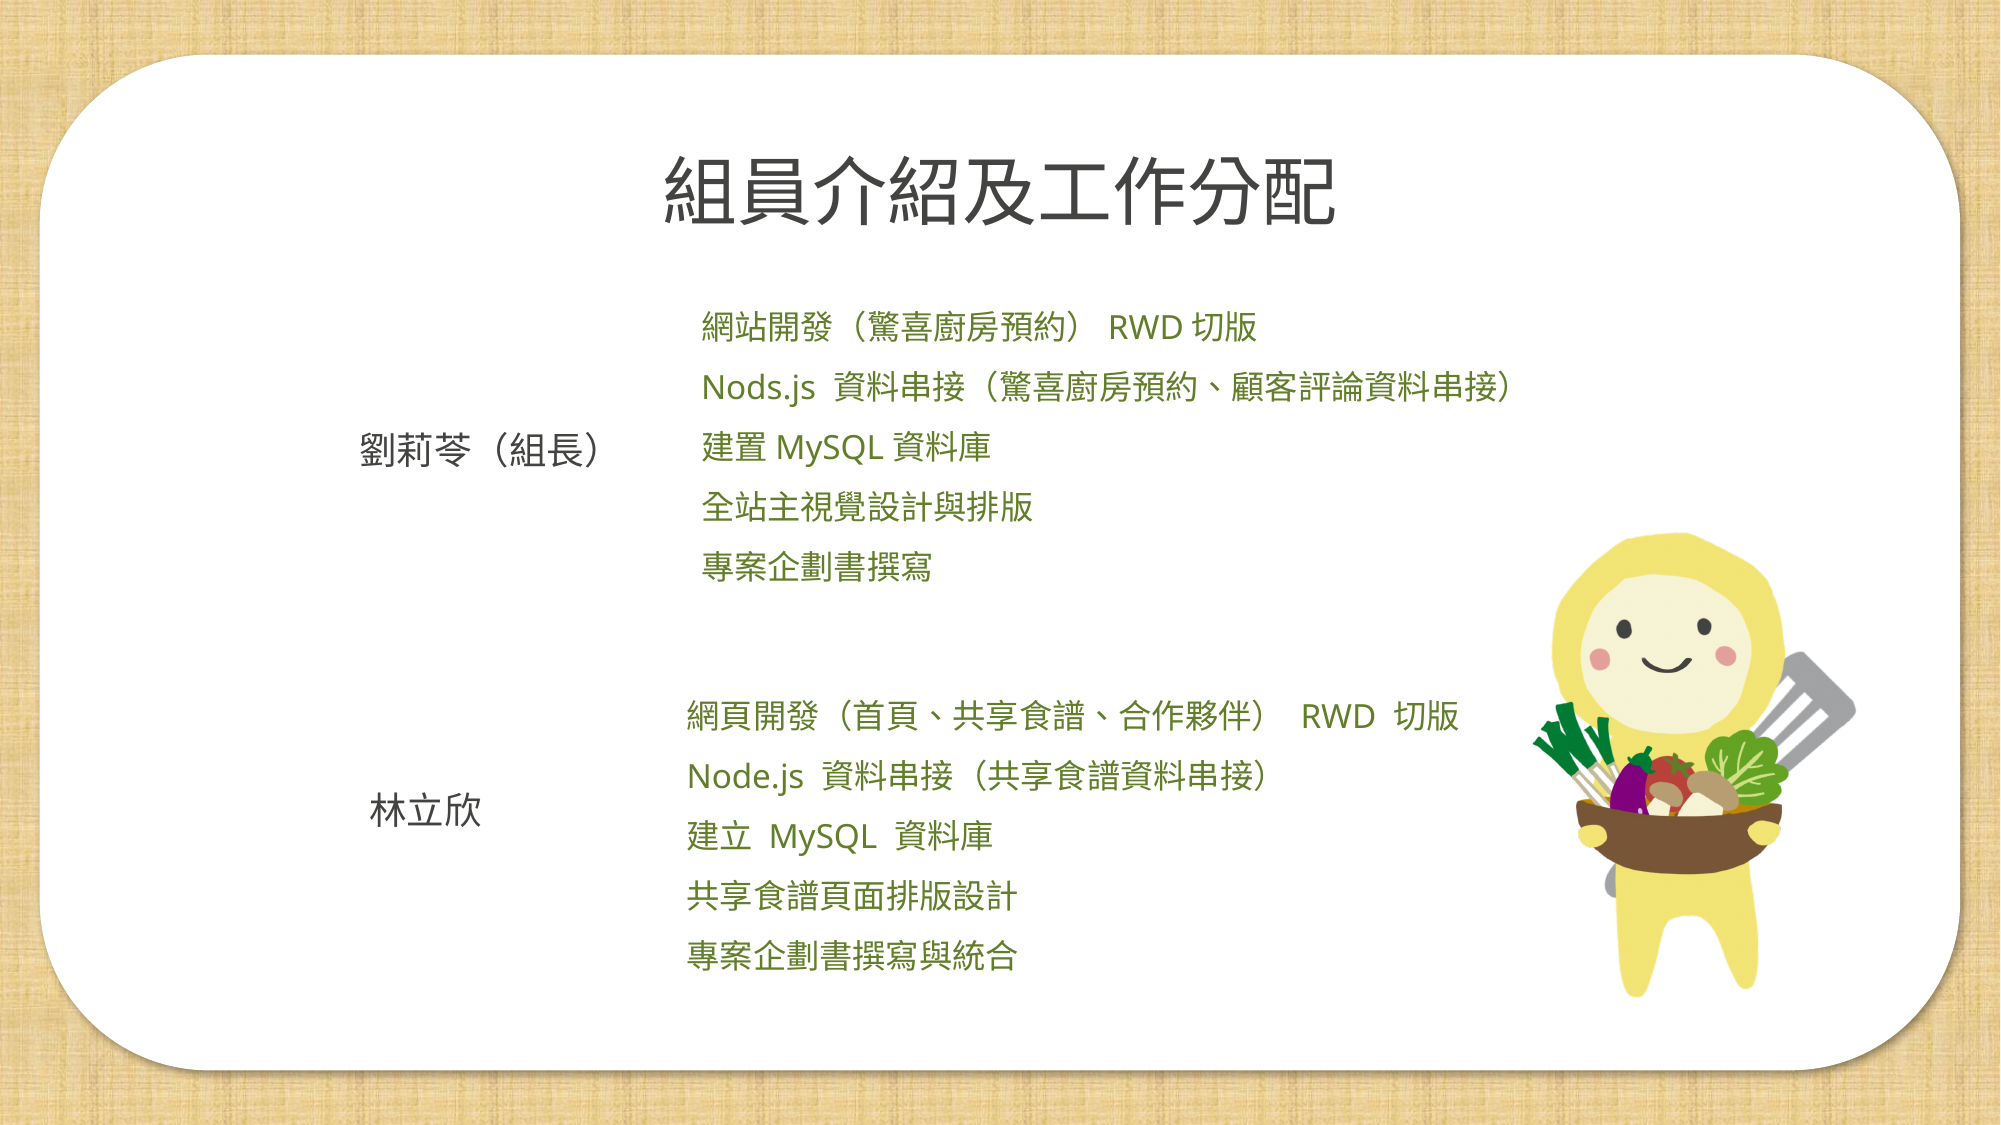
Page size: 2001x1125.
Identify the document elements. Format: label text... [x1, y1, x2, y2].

text_box [37, 52, 1963, 1073]
text_box 林立欣 [354, 756, 516, 840]
text_box 網頁開發（首頁、共享食譜、合作夥伴） RWD 切版 Node.js 資料串接（共享食譜資料串接） 建立 MySQL 資料庫 共享食譜頁面排版設計 專案企劃書撰寫與統合 [671, 668, 1475, 983]
text_box 網站開發（驚喜廚房預約）RWD切版 Nods.js 資料串接（驚喜廚房預約、顧客評論資料串接） 建置MySQL資料庫 全站主視覺設計與排版 專案企劃書撰寫 [686, 278, 1547, 594]
text_box 組員介紹及工作分配 [647, 137, 1353, 242]
picture [0, 0, 2001, 1125]
text_box 劉莉苓（組長） [344, 396, 646, 479]
